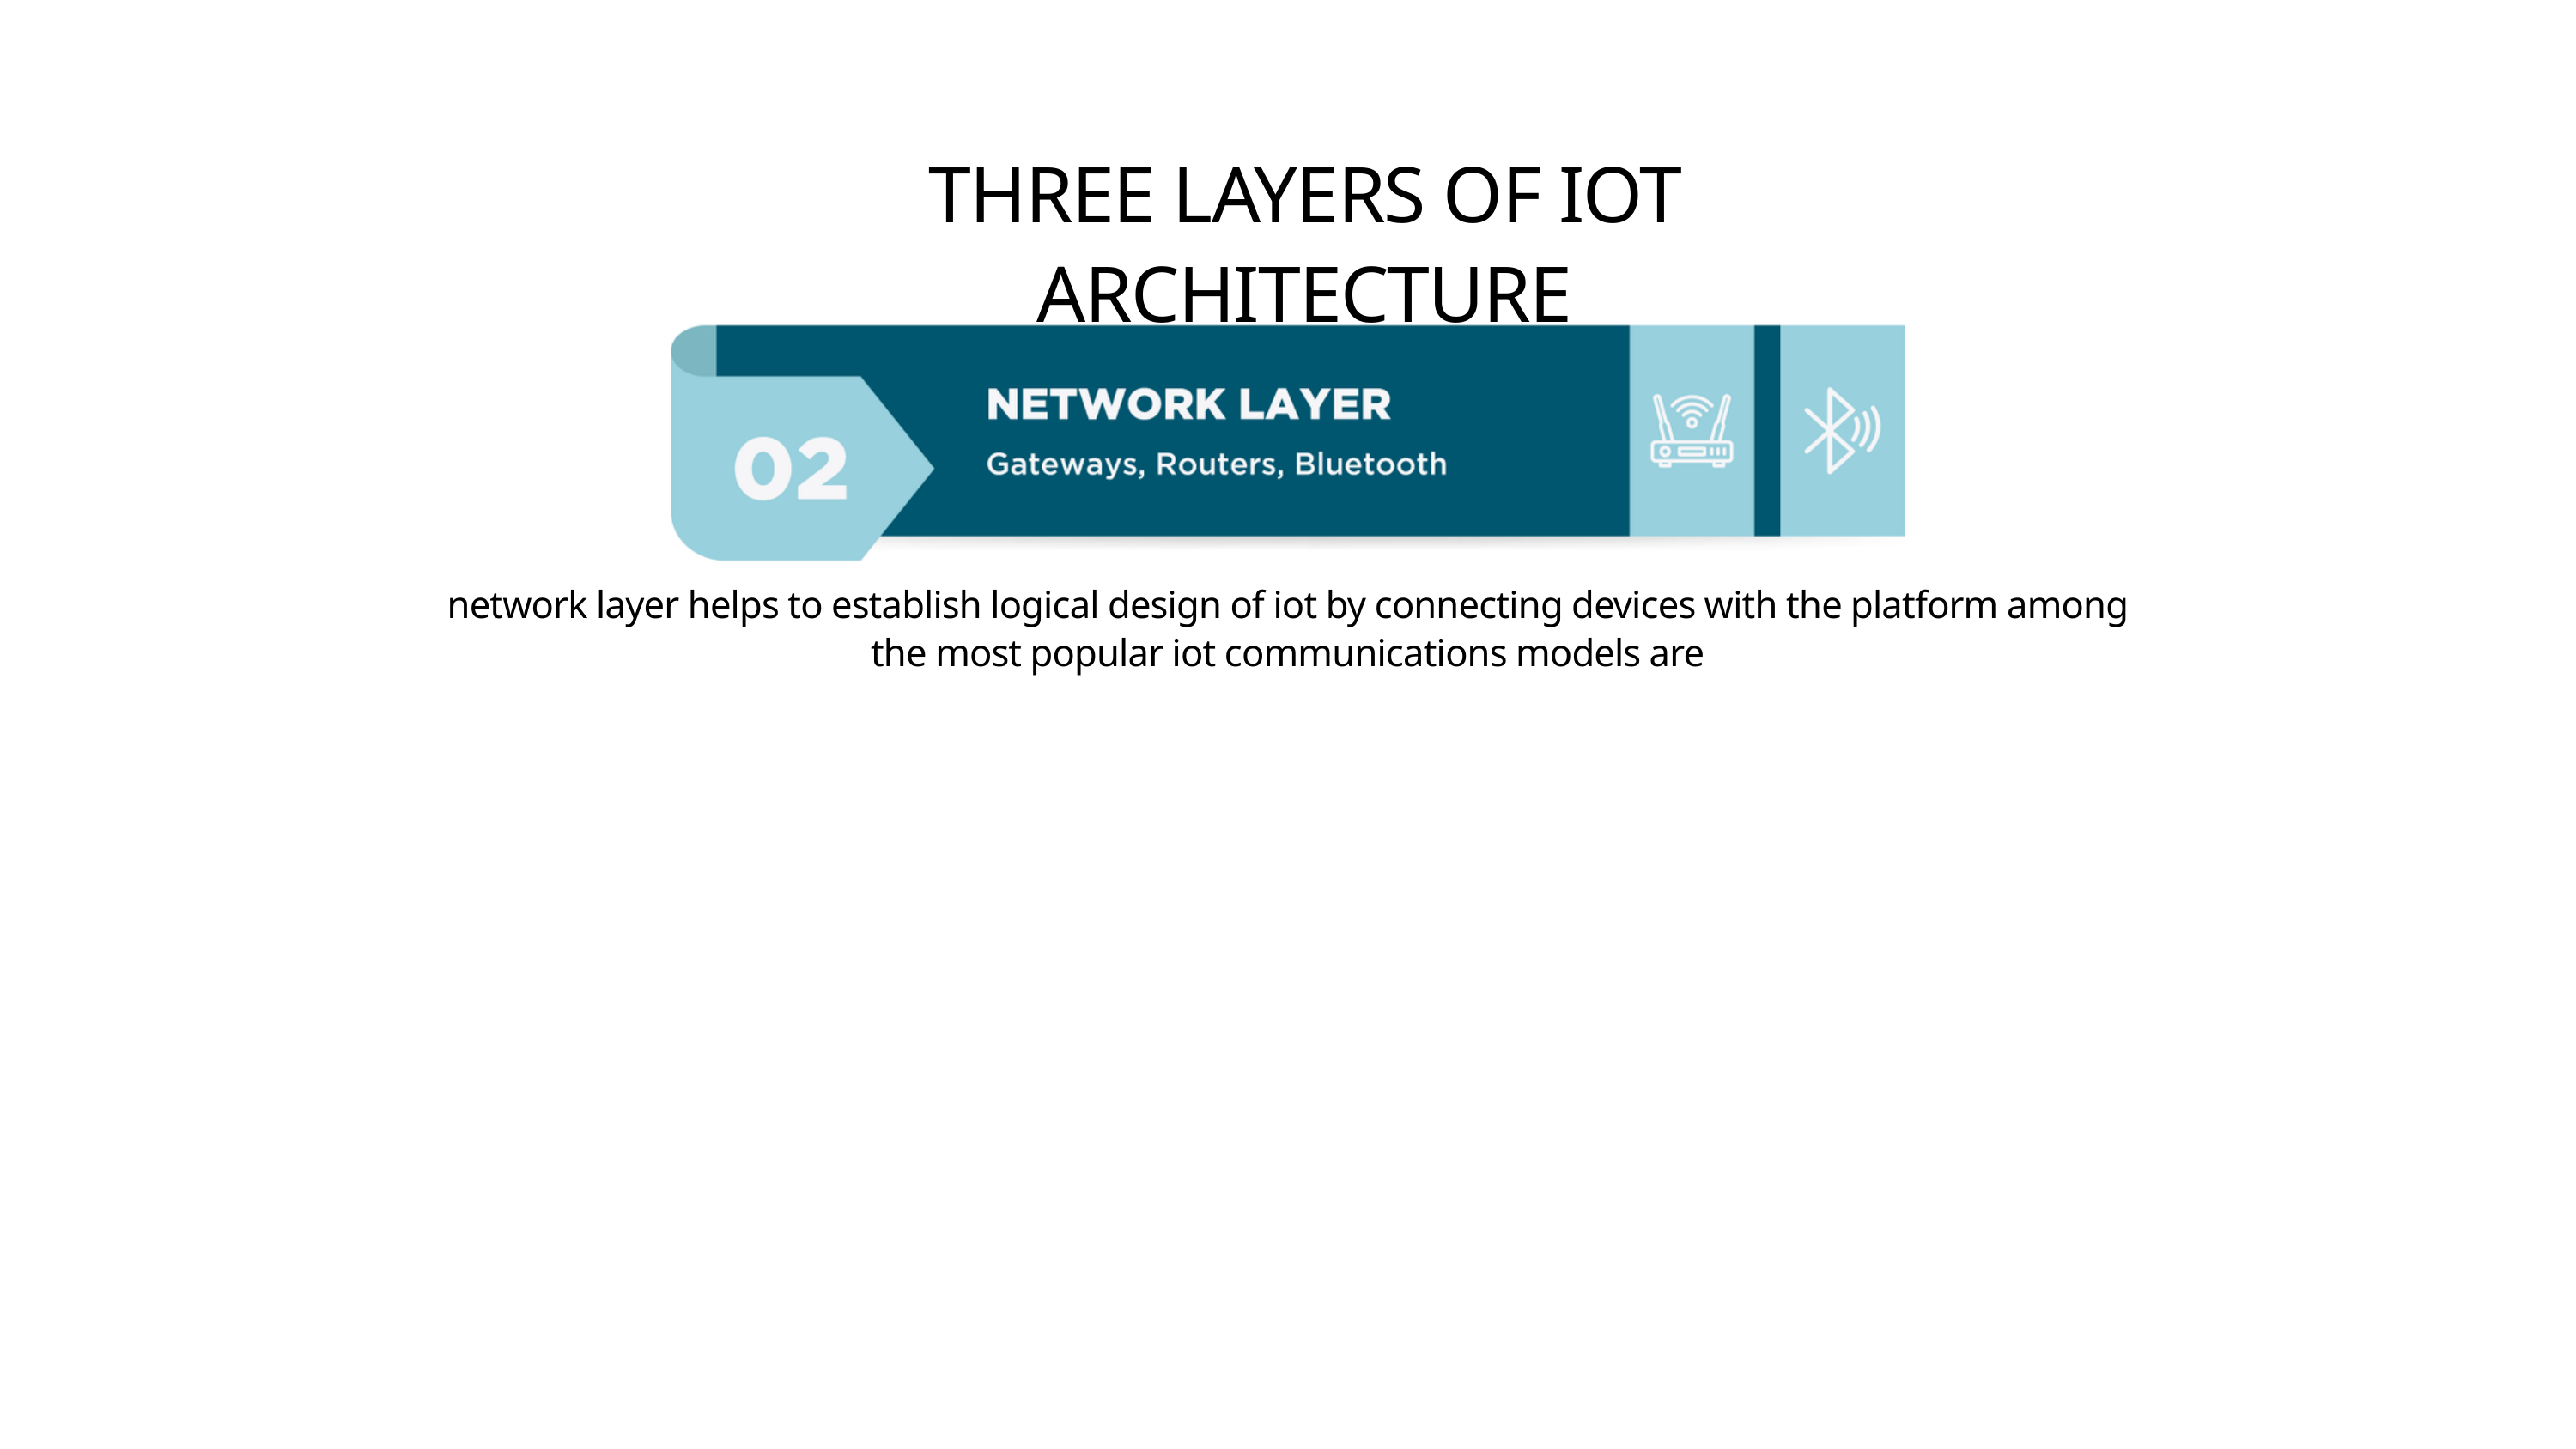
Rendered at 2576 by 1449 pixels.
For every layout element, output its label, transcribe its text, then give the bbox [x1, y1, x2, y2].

text_box [527, 298, 2049, 577]
text_box network layer helps to establish logical design of iot by connecting devices with the platform among the most popular iot communications models are [416, 577, 2160, 675]
text_box THREE LAYERS OF IOT ARCHITECTURE [656, 137, 1953, 338]
